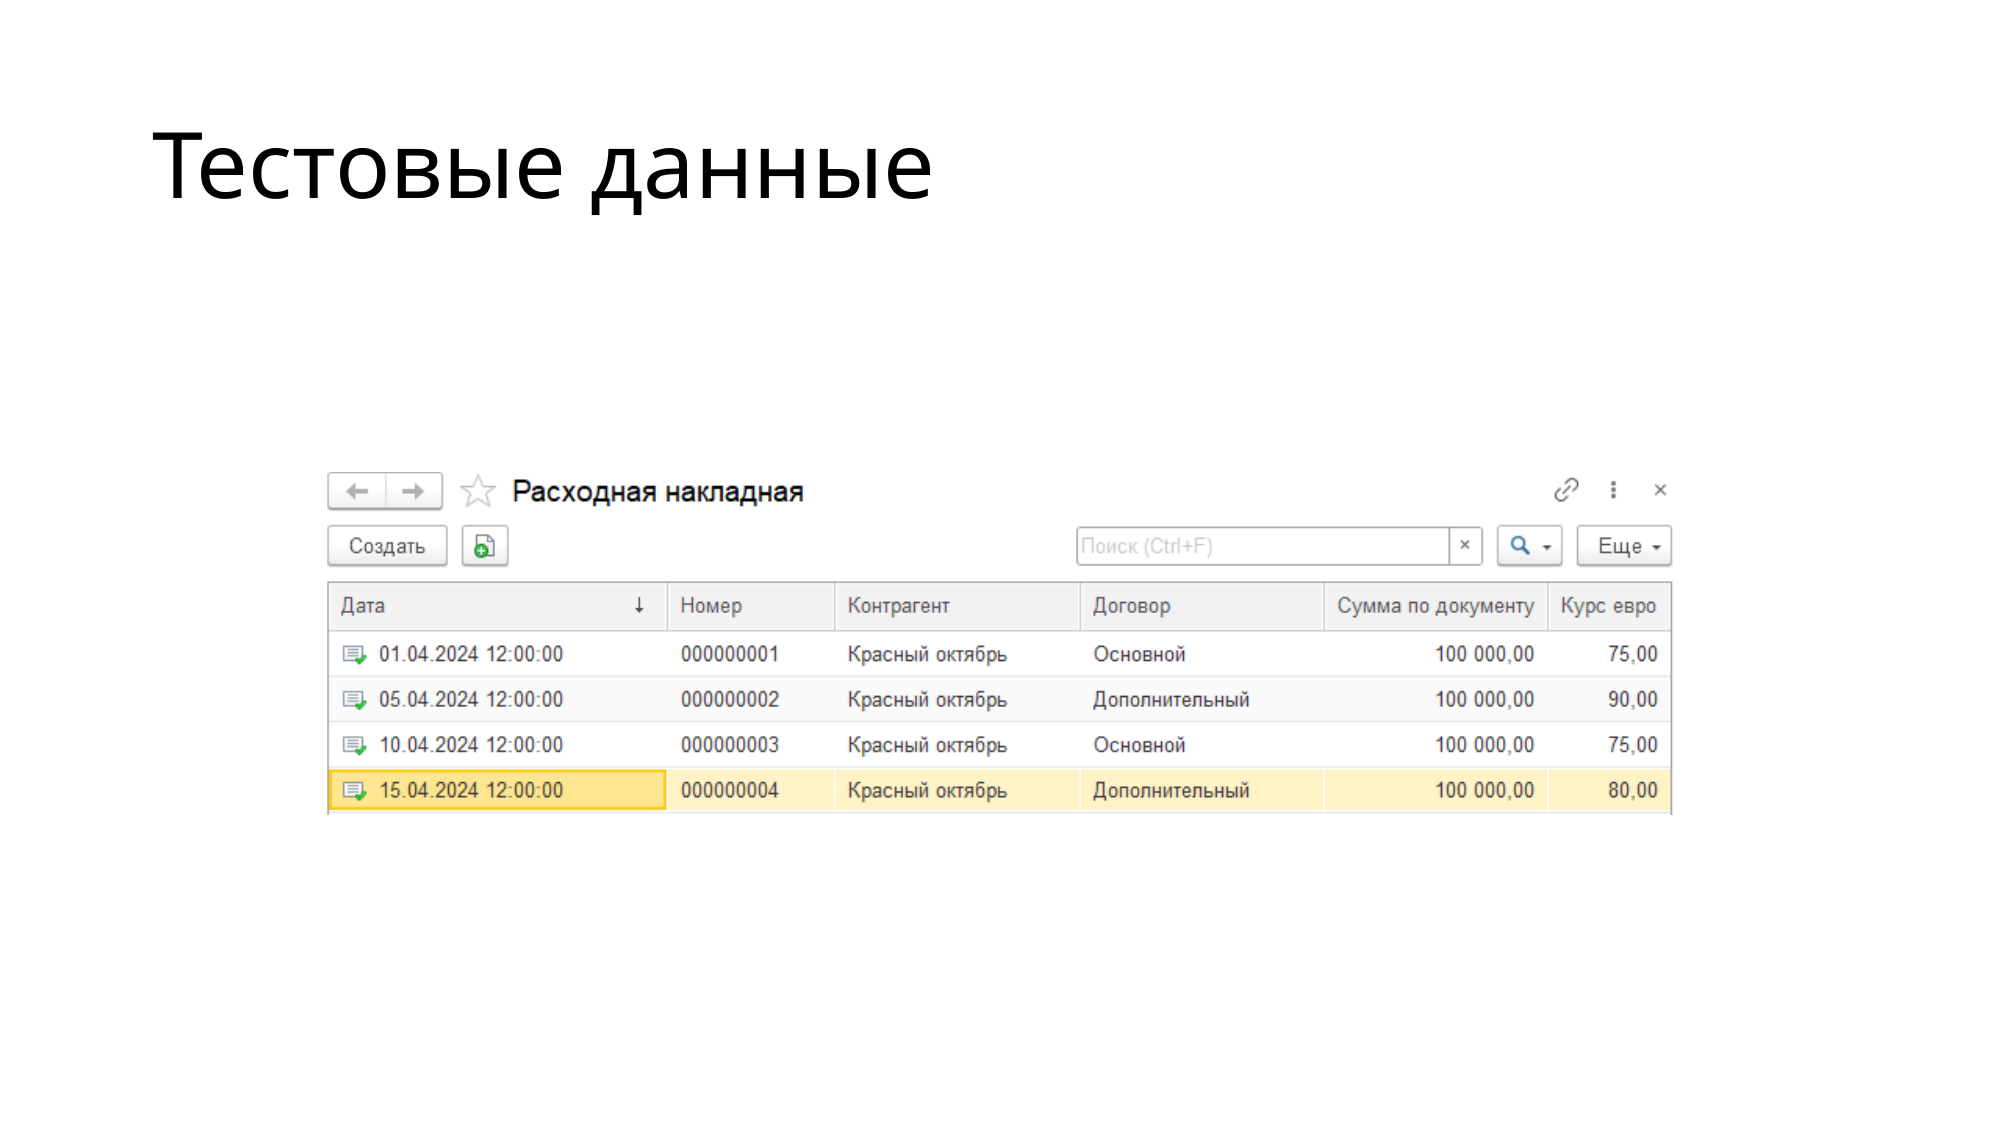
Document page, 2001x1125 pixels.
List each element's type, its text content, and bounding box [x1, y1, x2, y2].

title Тестовые данные [137, 59, 1863, 278]
picture [326, 472, 1674, 815]
